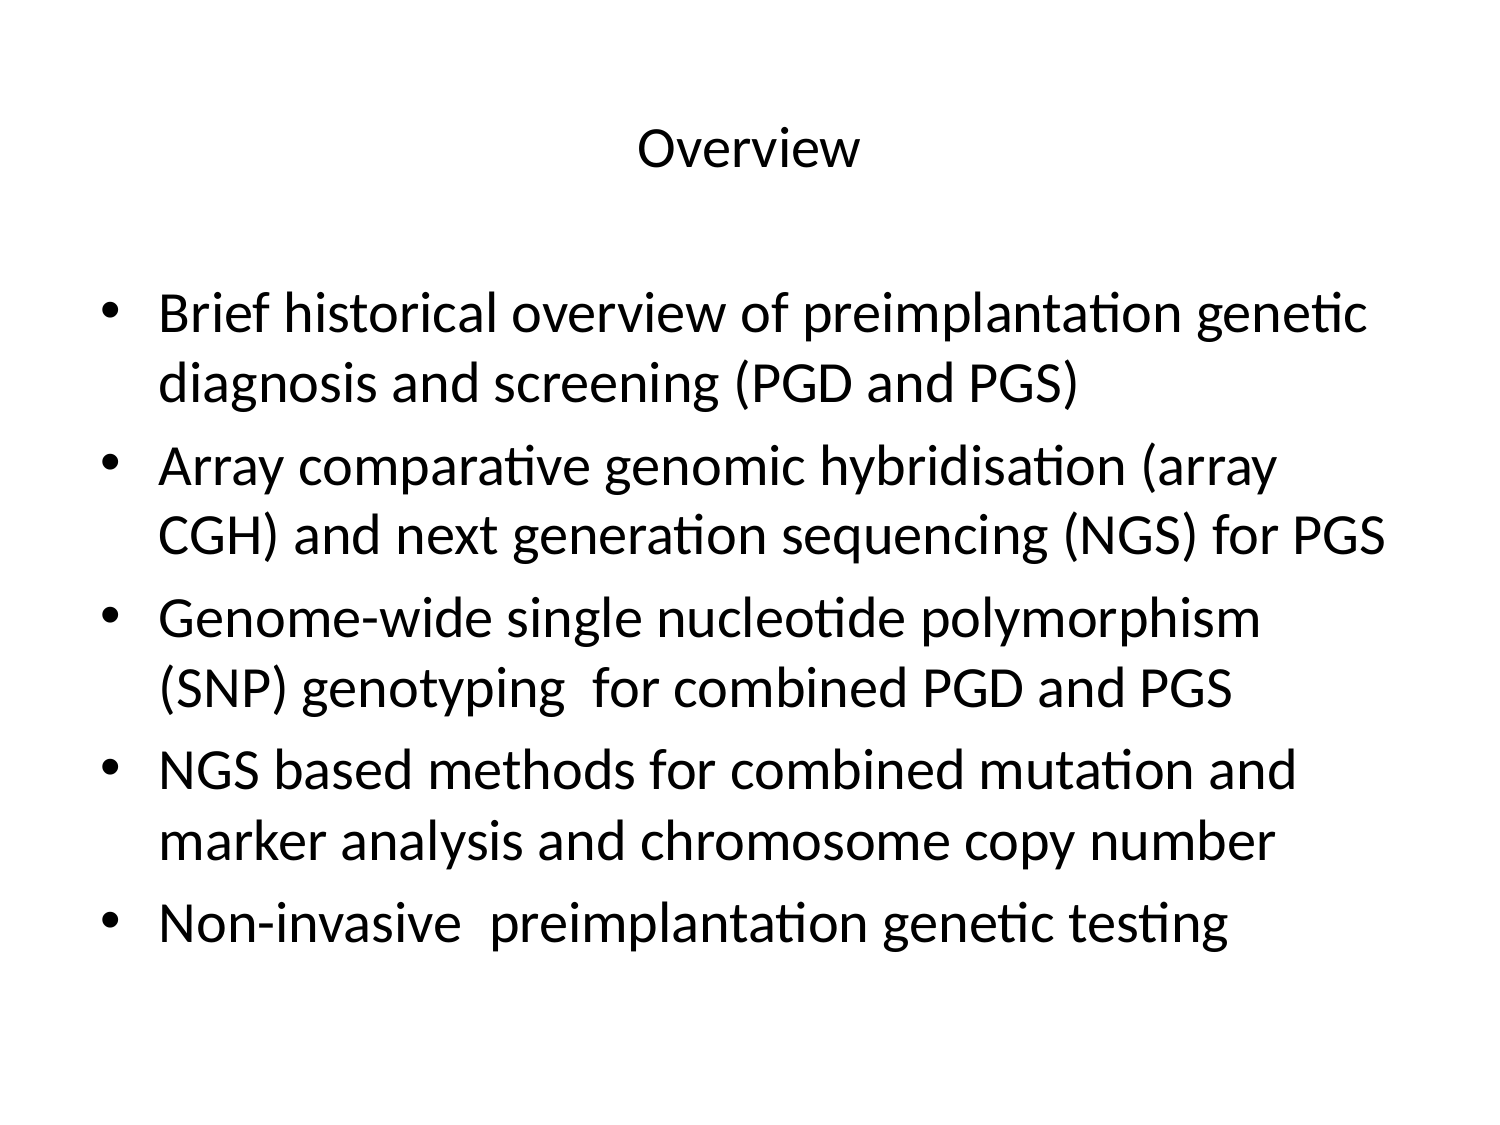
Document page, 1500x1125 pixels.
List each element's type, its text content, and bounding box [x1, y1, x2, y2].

text_box Overview Brief historical overview of preimplantation genetic diagnosis and screening (PGD and PGS) Array comparative genomic hybridisation (array CGH) and next generation sequencing (NGS) for PGS Genome-wide single nucleotide polymorphism (SNP) genotyping for combined PGD and PGS NGS based methods for combined mutation and marker analysis and chromosome copy number Non-invasive preimplantation genetic testing [85, 101, 1414, 1034]
